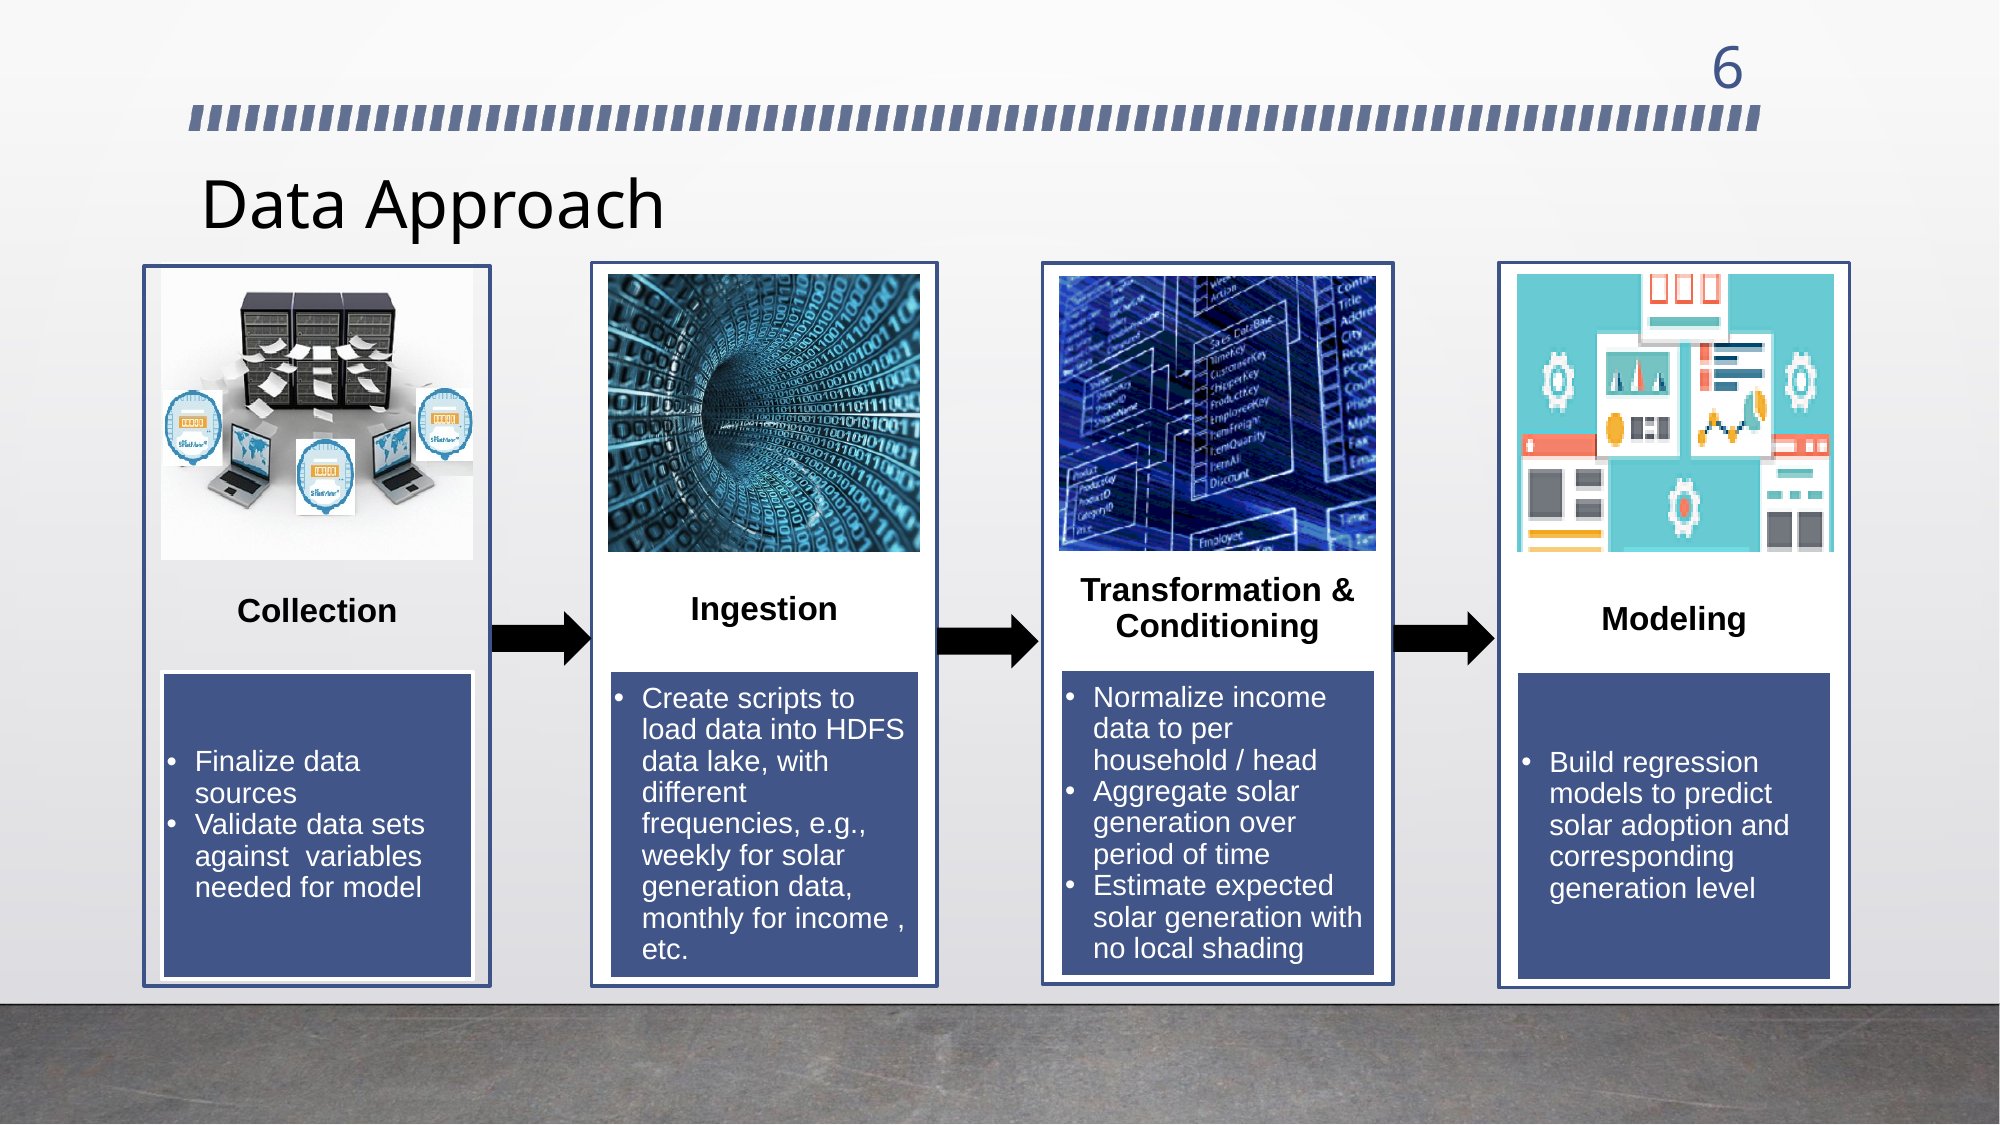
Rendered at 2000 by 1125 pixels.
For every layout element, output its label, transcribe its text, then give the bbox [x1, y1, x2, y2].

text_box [1042, 262, 1394, 985]
text_box [1398, 611, 1493, 666]
slide_number 6 [1626, 22, 1760, 106]
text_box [591, 262, 938, 987]
text_box [496, 611, 586, 666]
picture [186, 105, 1761, 131]
picture [0, 1004, 2000, 1124]
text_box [144, 262, 491, 986]
title Data Approach [185, 156, 1761, 329]
text_box [943, 613, 1037, 669]
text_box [1498, 262, 1850, 988]
